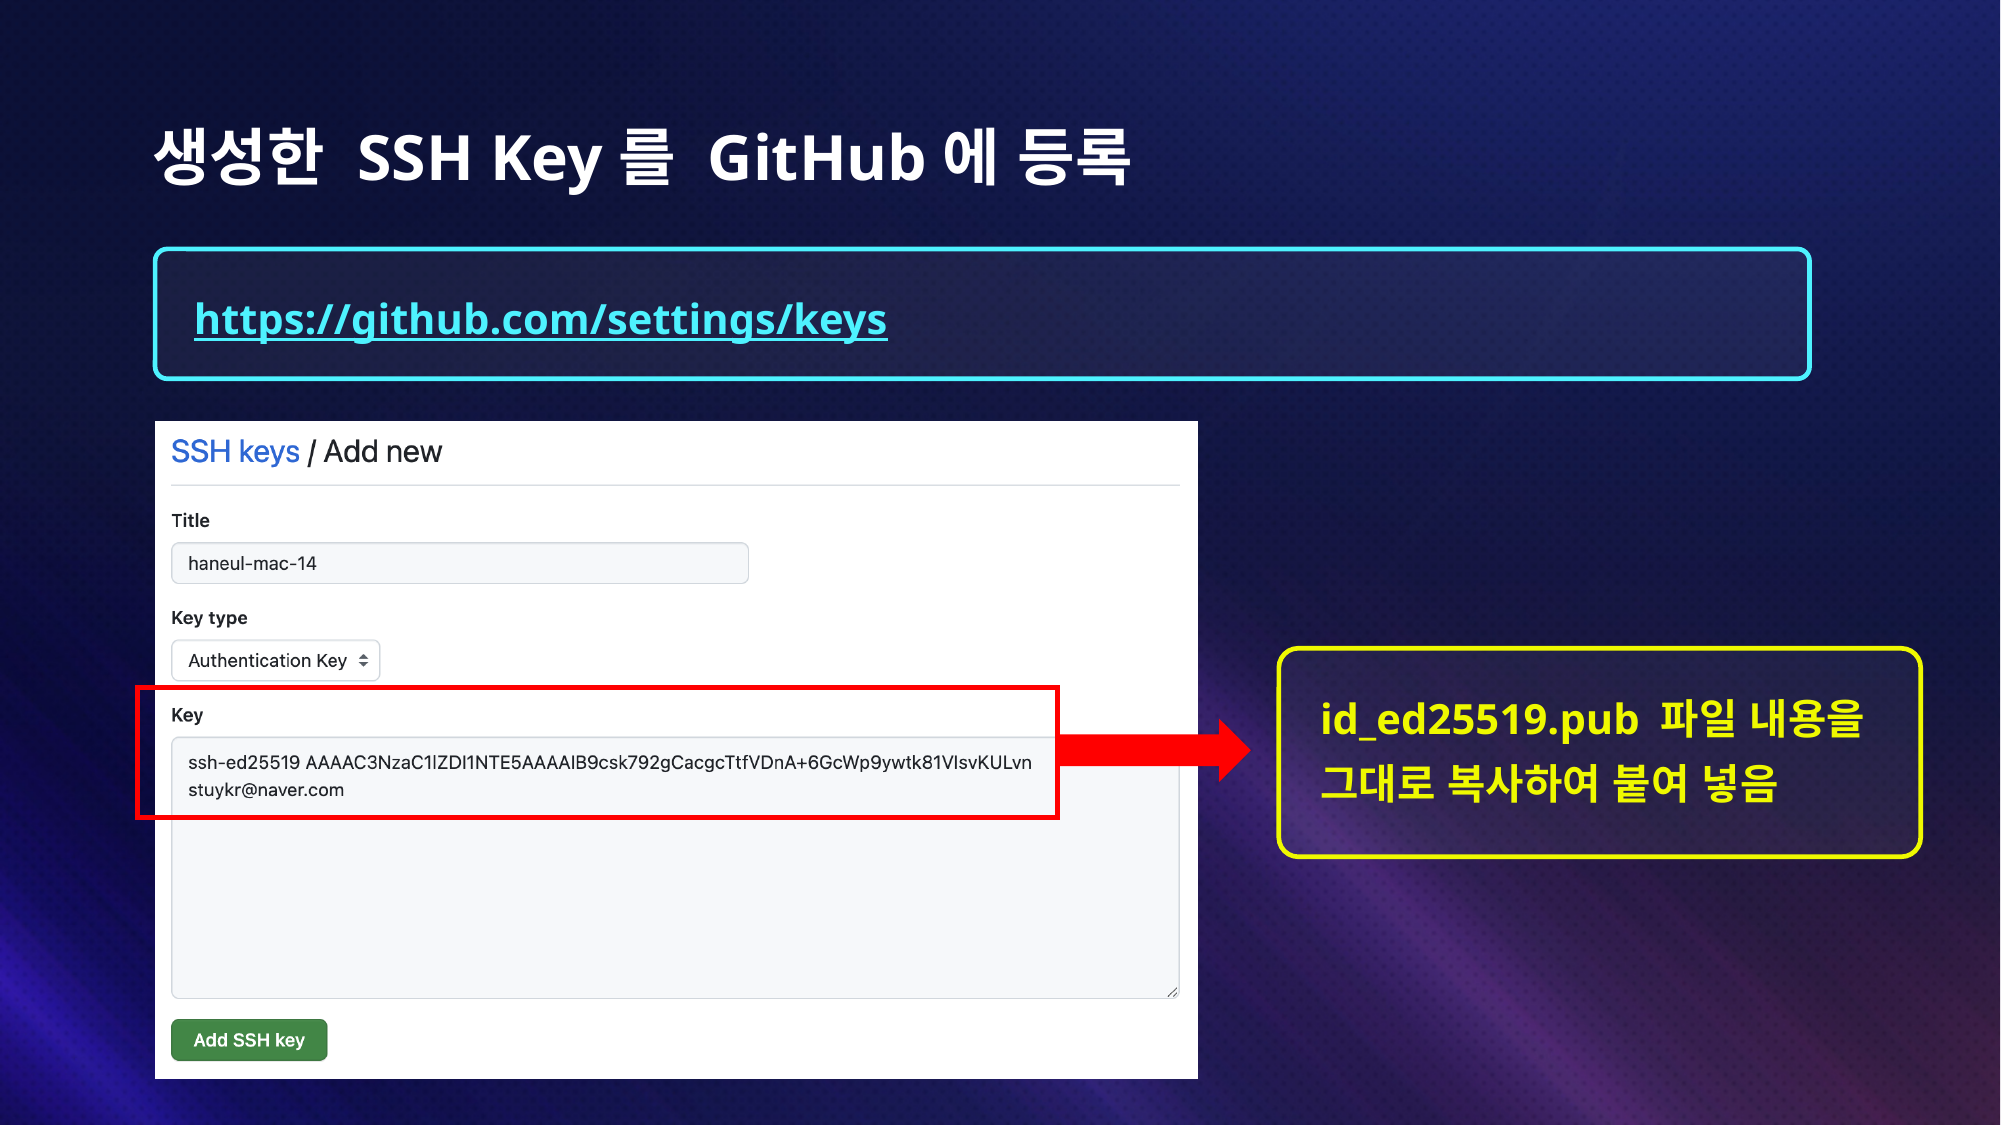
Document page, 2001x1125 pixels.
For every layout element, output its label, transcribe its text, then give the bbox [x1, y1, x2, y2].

text_box [136, 687, 155, 818]
text_box id_ed25519.pub 파일 내용을 그대로 복사하여 붙여 넣음 [1277, 647, 1922, 858]
picture [0, 0, 2001, 1125]
text_box [1198, 716, 1253, 785]
text_box https://github.com/settings/keys [154, 247, 1811, 380]
title 생성한 SSH Key를 GitHub에 등록 [137, 105, 1863, 216]
